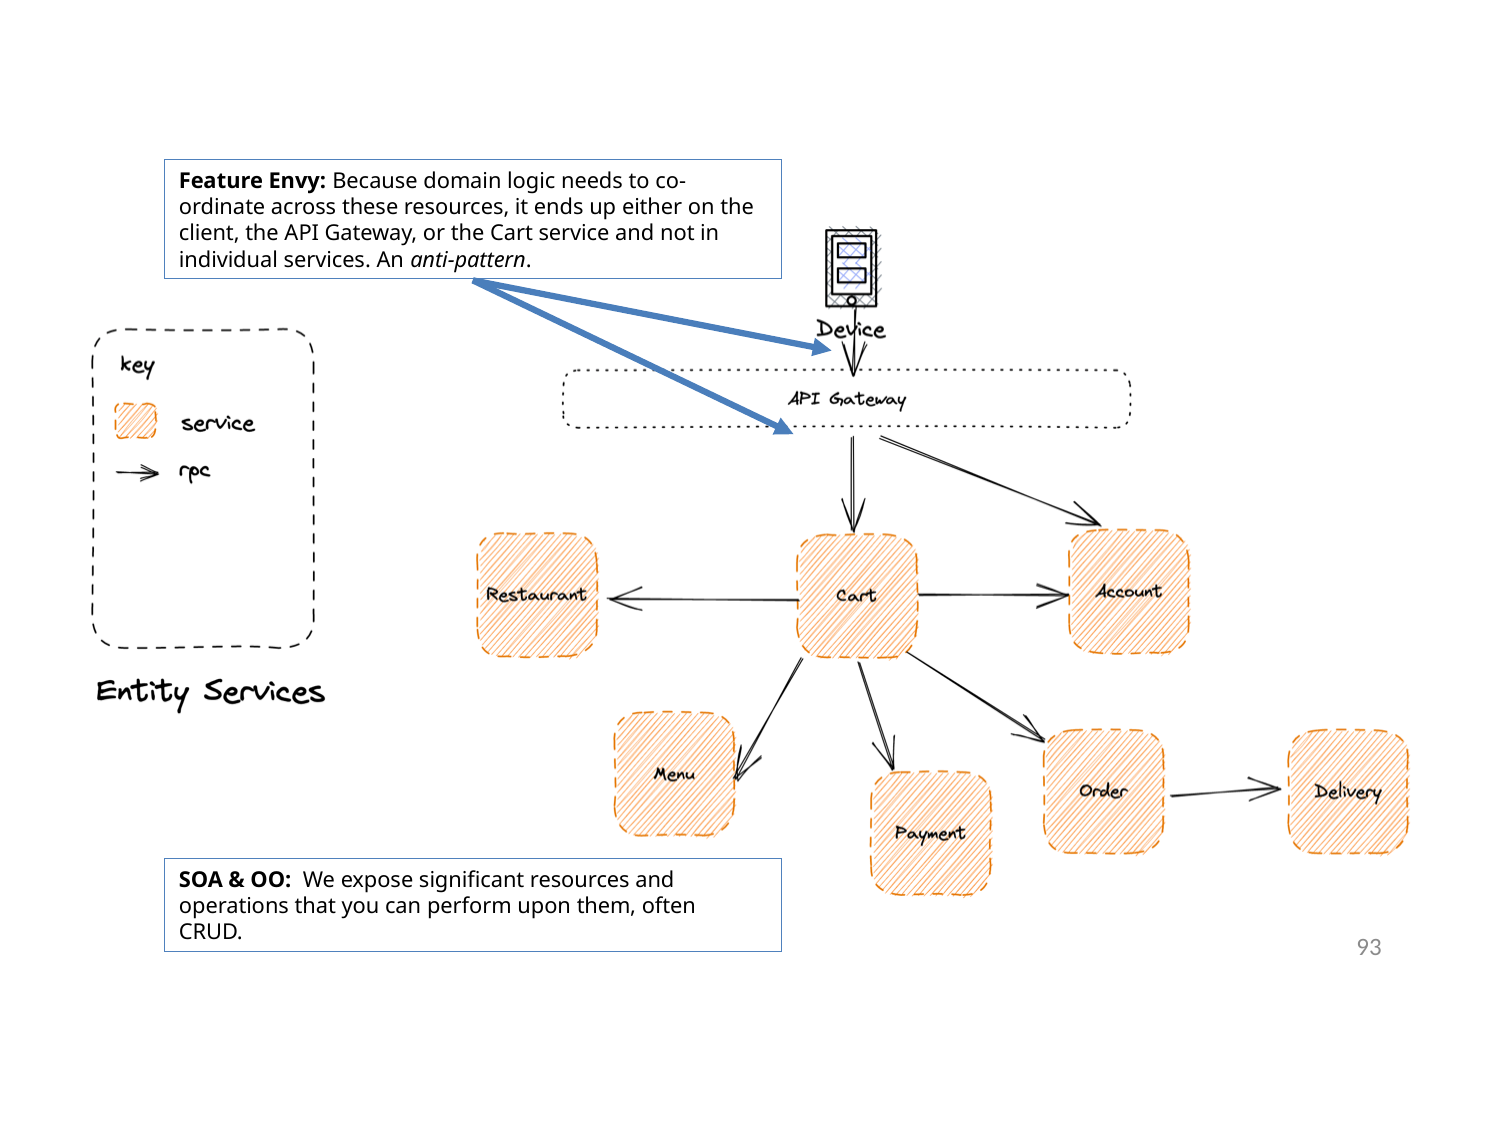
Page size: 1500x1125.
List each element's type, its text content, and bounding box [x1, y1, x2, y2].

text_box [472, 280, 794, 435]
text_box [794, 280, 832, 351]
picture [81, 219, 1419, 906]
text_box SOA & OO: We expose significant resources and operations that you can perform upon them, often CRUD. [164, 914, 782, 952]
slide_number 93 [1059, 922, 1397, 968]
text_box Feature Envy: Because domain logic needs to co-ordinate across these resources, it ends up either on the client, the API Gateway, or the Cart service and not in individual services. An anti-pattern. [164, 159, 782, 218]
